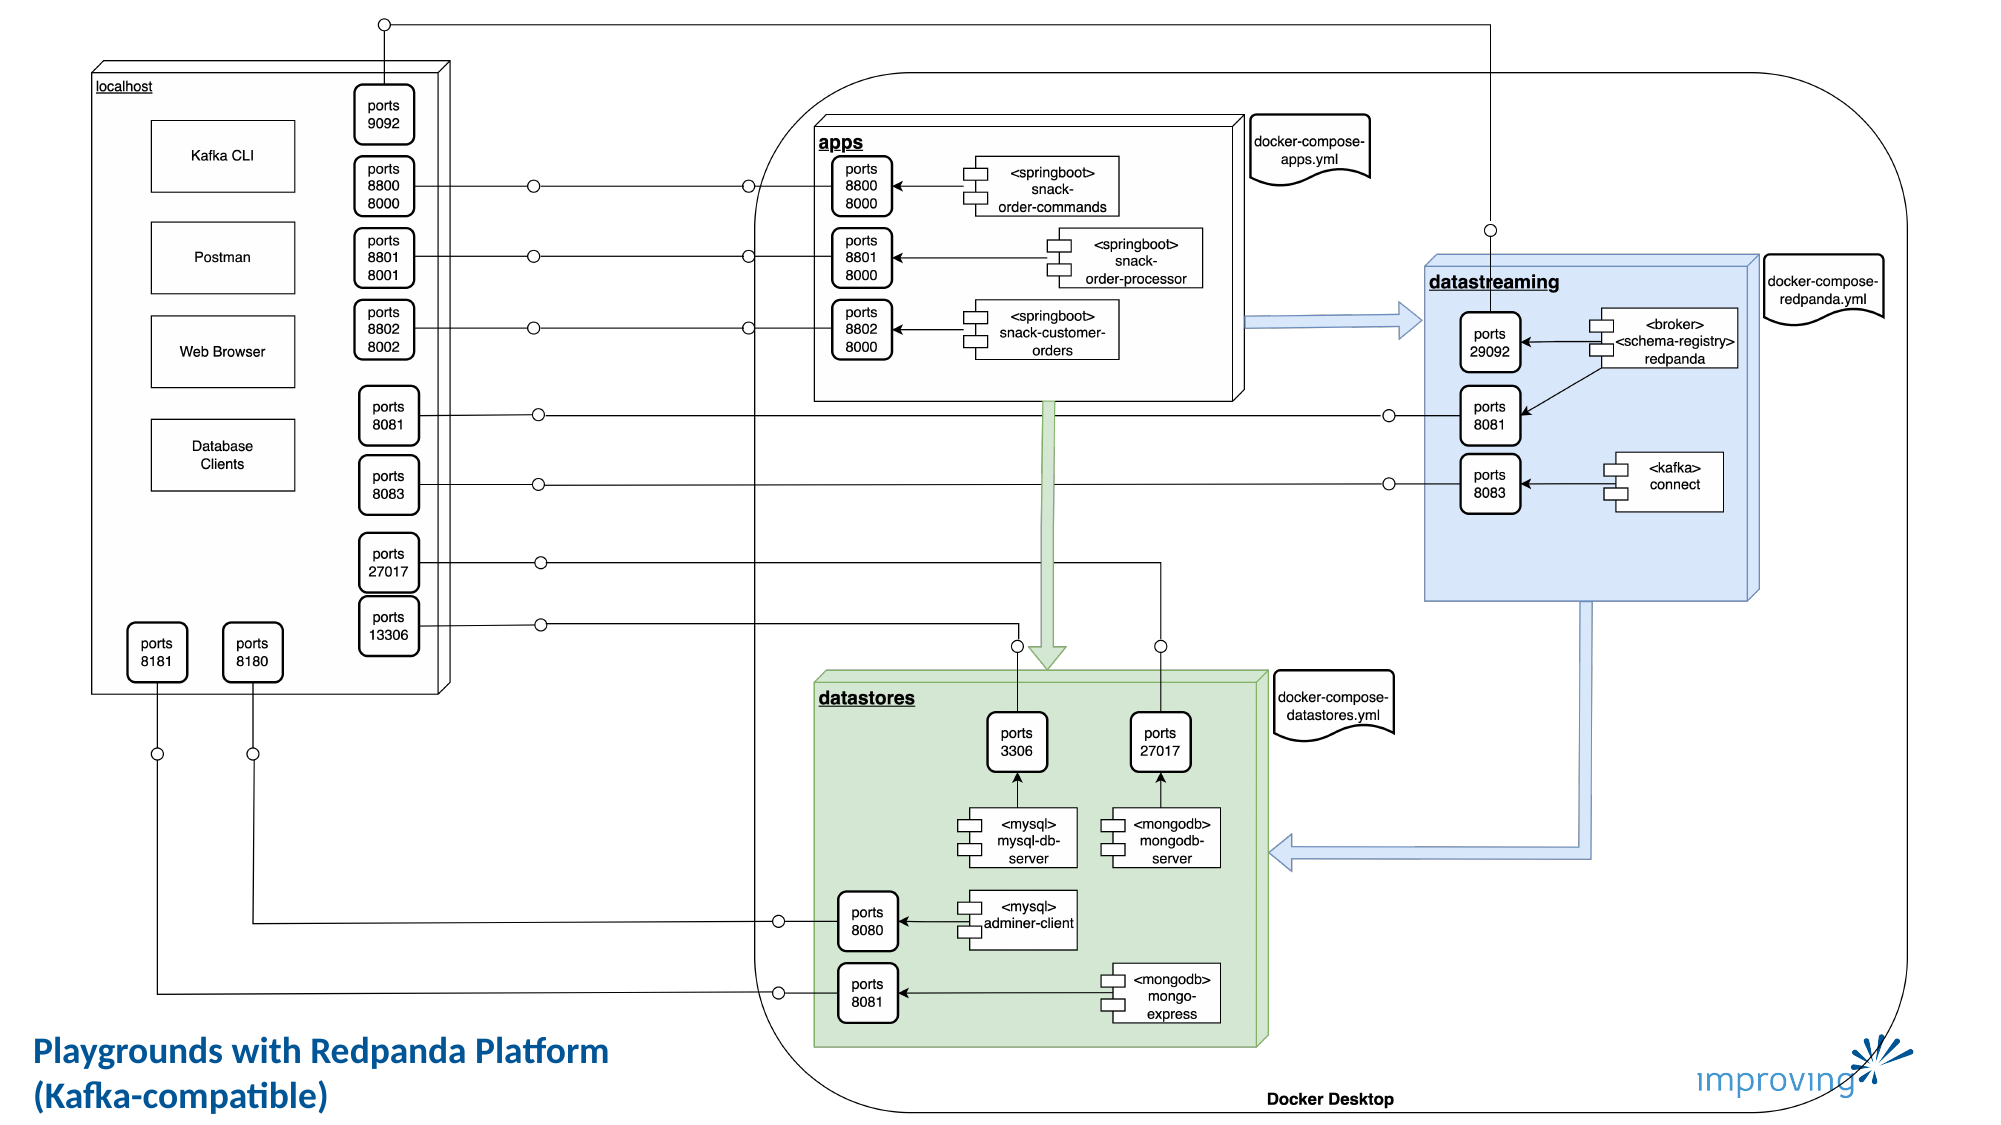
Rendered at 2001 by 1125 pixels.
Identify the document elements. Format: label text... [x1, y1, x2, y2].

text_box Playgrounds with Redpanda Platform (Kafka-compatible) [18, 1018, 79, 1124]
picture [0, 0, 2000, 1125]
